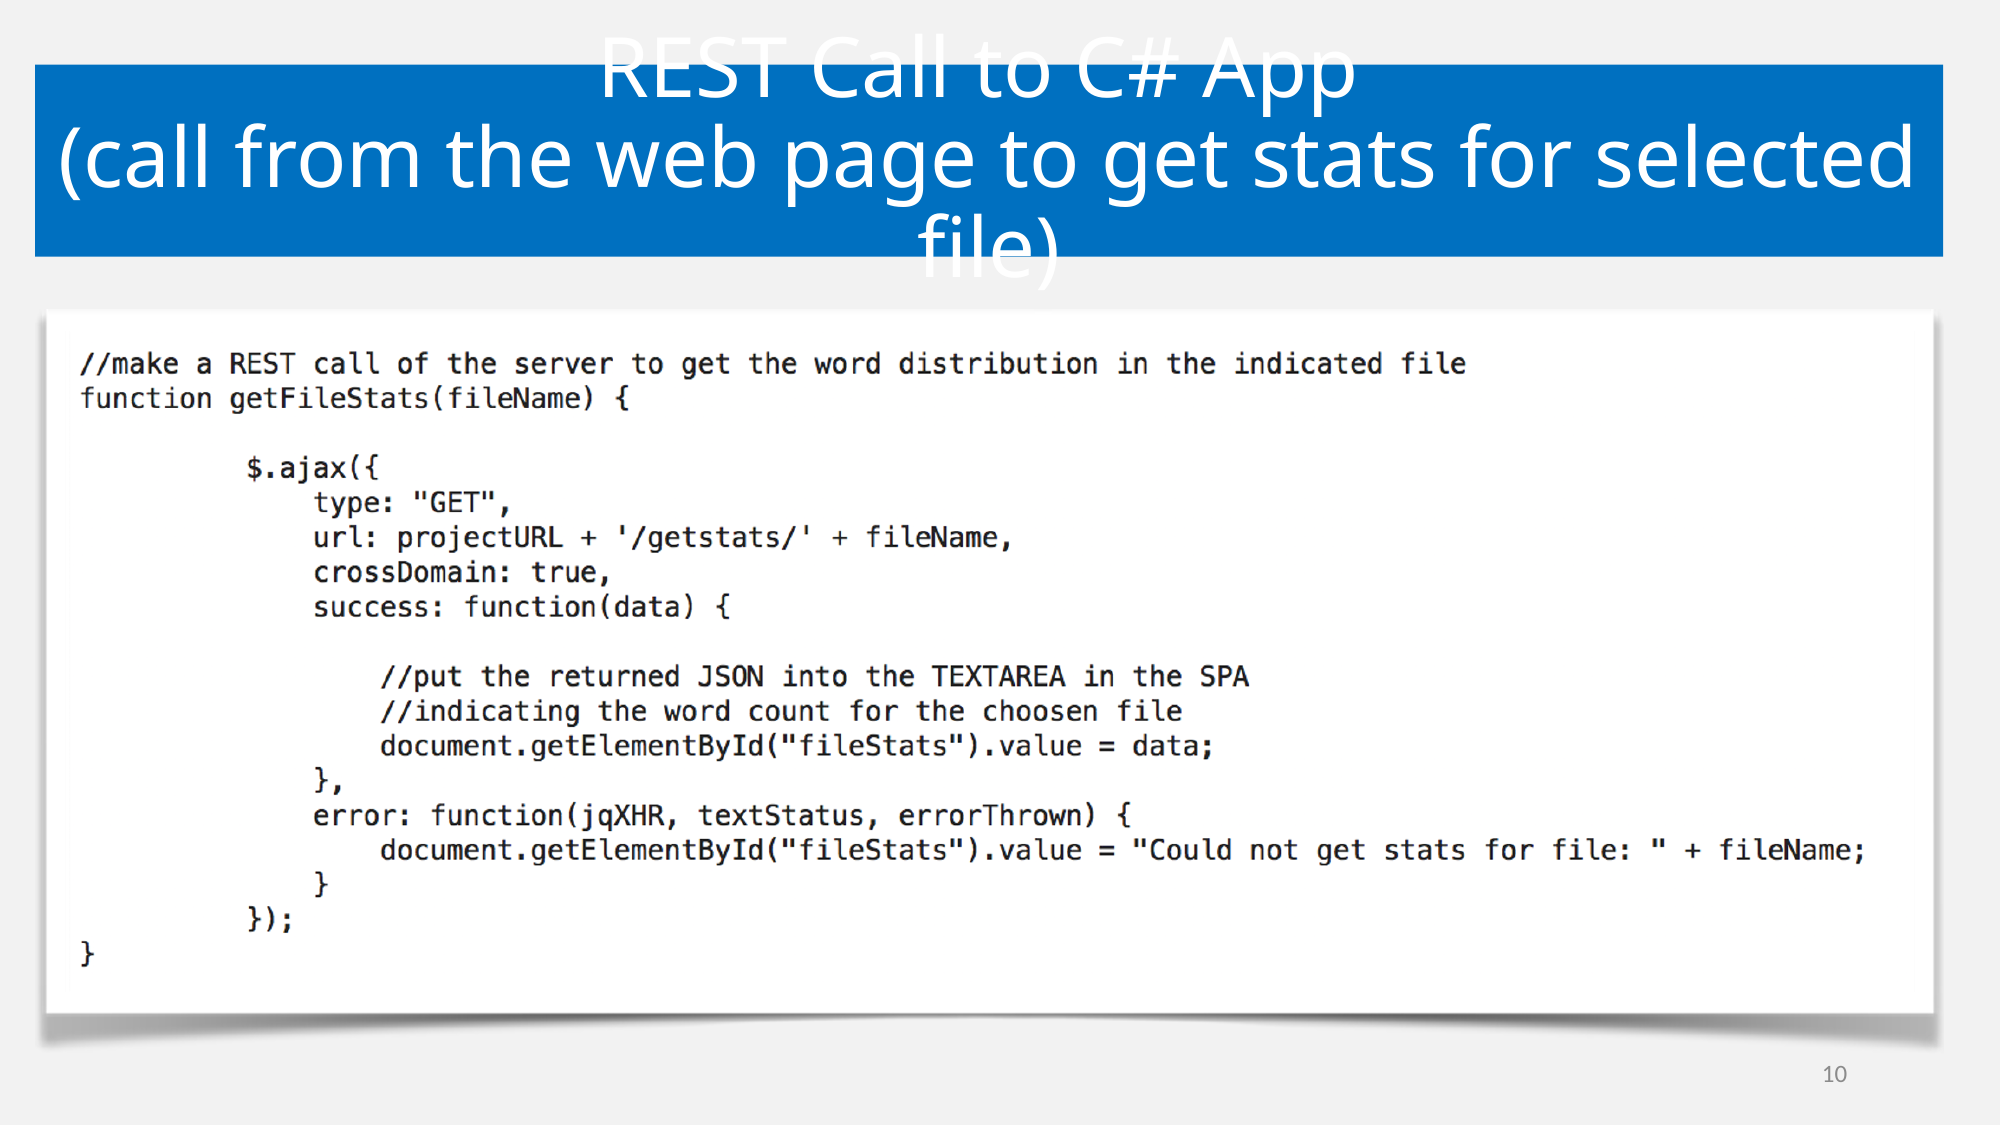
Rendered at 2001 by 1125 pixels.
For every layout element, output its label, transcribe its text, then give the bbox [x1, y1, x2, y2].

slide_number 10 [1412, 1054, 1863, 1103]
text_box REST Call to C# App (call from the web page to get stats for selected file) [35, 64, 1944, 257]
picture [35, 309, 1944, 1054]
